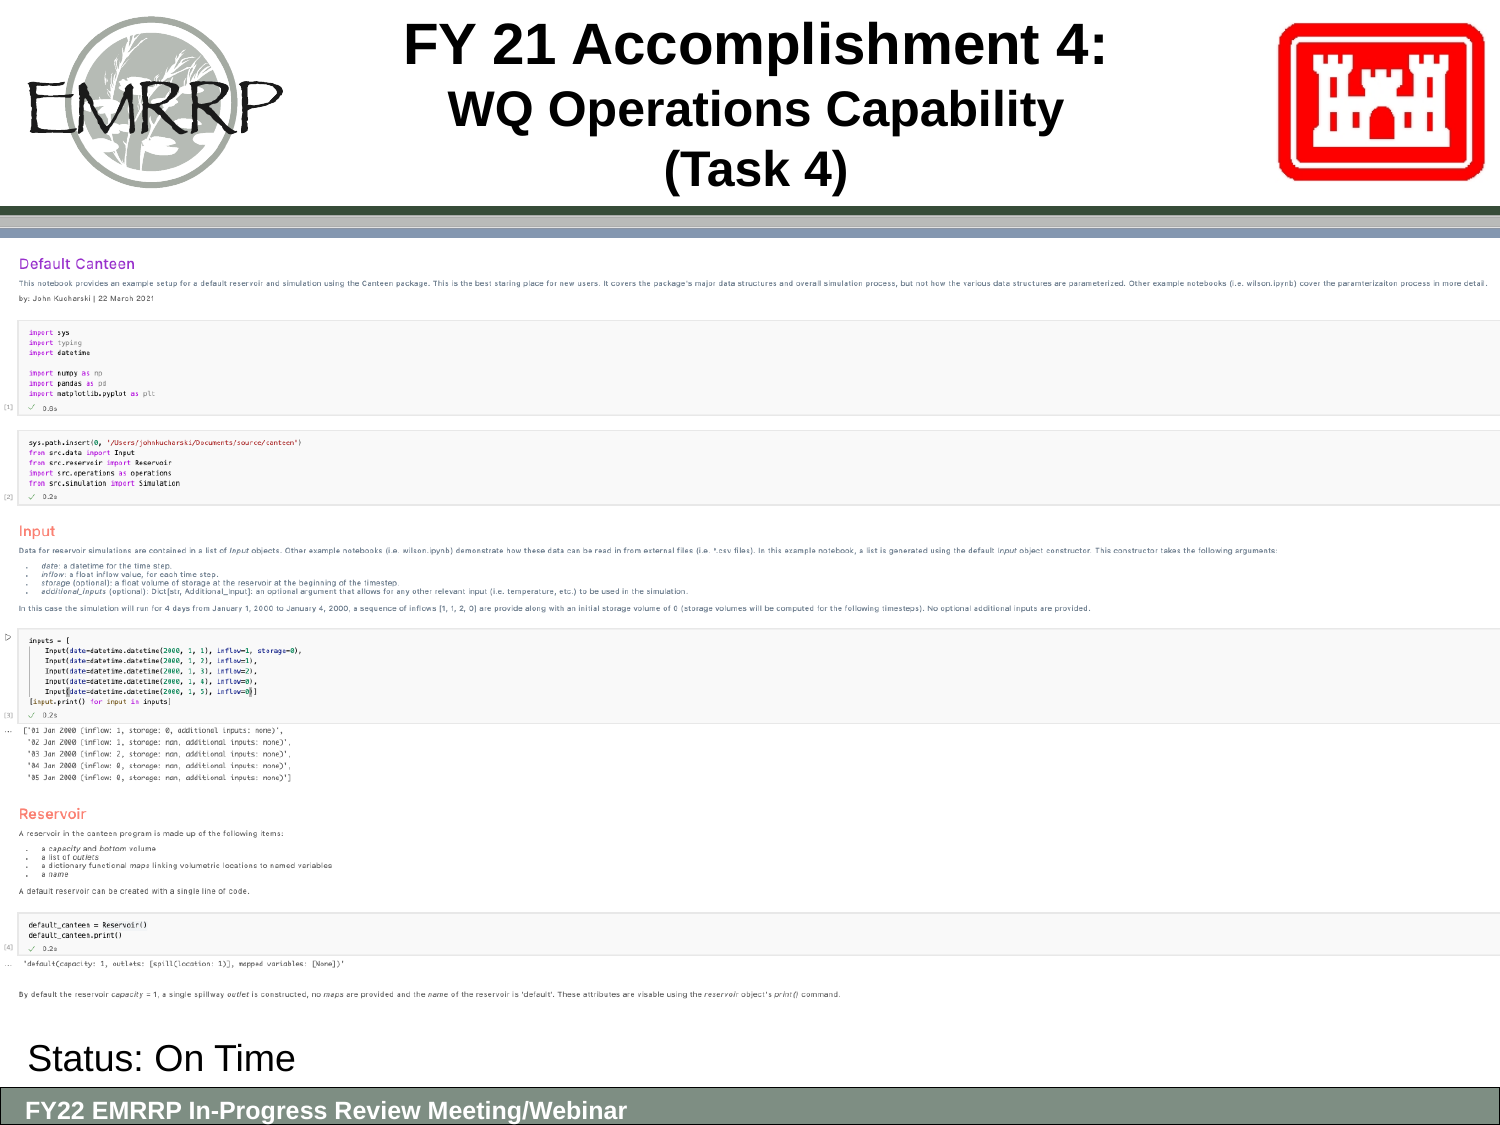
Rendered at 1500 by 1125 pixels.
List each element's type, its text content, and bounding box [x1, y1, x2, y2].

title FY 21 Accomplishment 4: WQ Operations Capability (Task 4) [274, 37, 1238, 165]
picture [1275, 21, 1488, 183]
picture [24, 12, 285, 191]
picture [0, 206, 1500, 238]
text_box Status: On Time [12, 1026, 328, 1087]
picture [0, 249, 1500, 1010]
